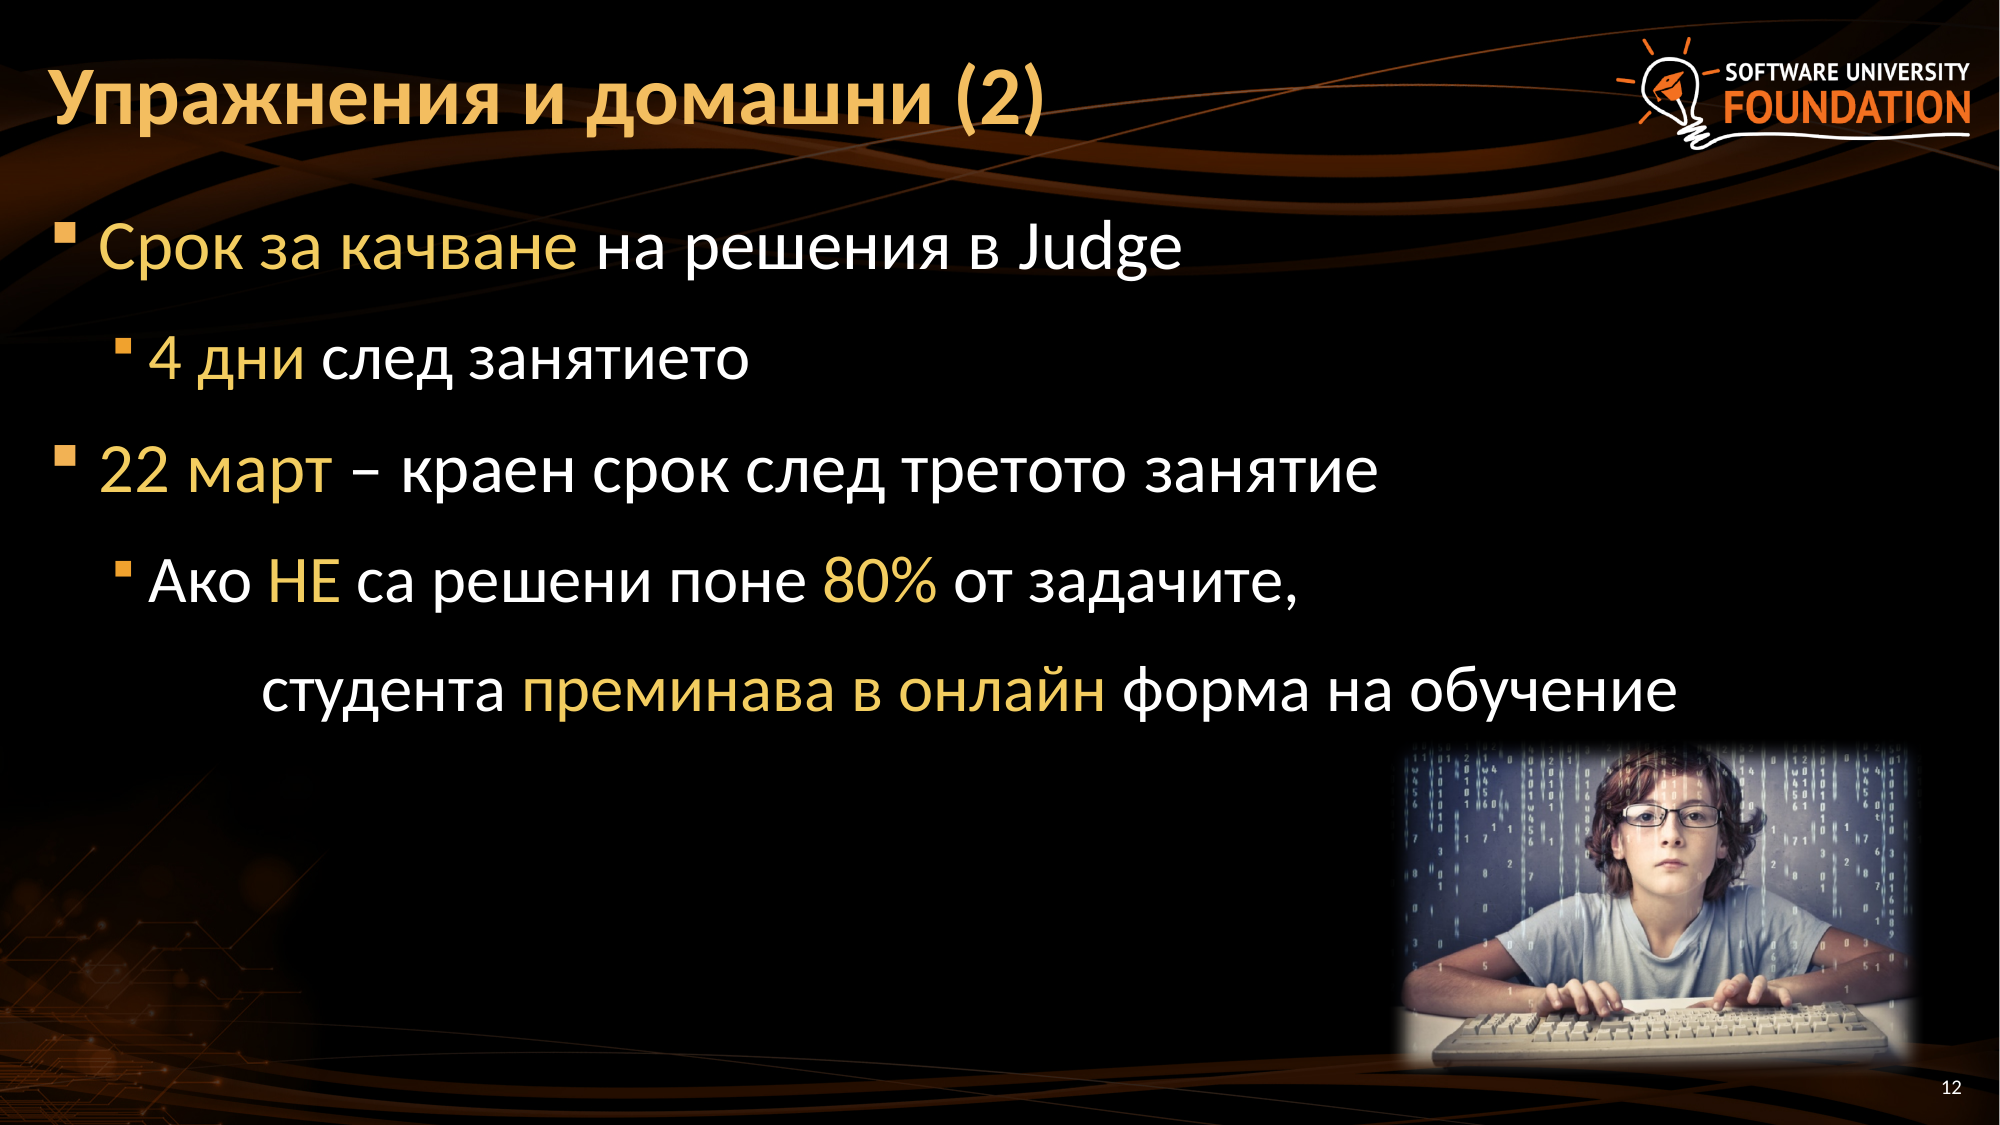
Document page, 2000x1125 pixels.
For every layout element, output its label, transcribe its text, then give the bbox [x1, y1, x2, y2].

list Срок за качване на решения в Judge 4 дни след занятието 22 март – краен срок след третото занятие Ако НЕ са решени поне 80% от задачите, студента преминава в онлайн форма на обучение [31, 188, 1968, 1103]
title Упражнения и домашни (2) [30, 6, 1602, 189]
picture [0, 0, 2000, 1125]
